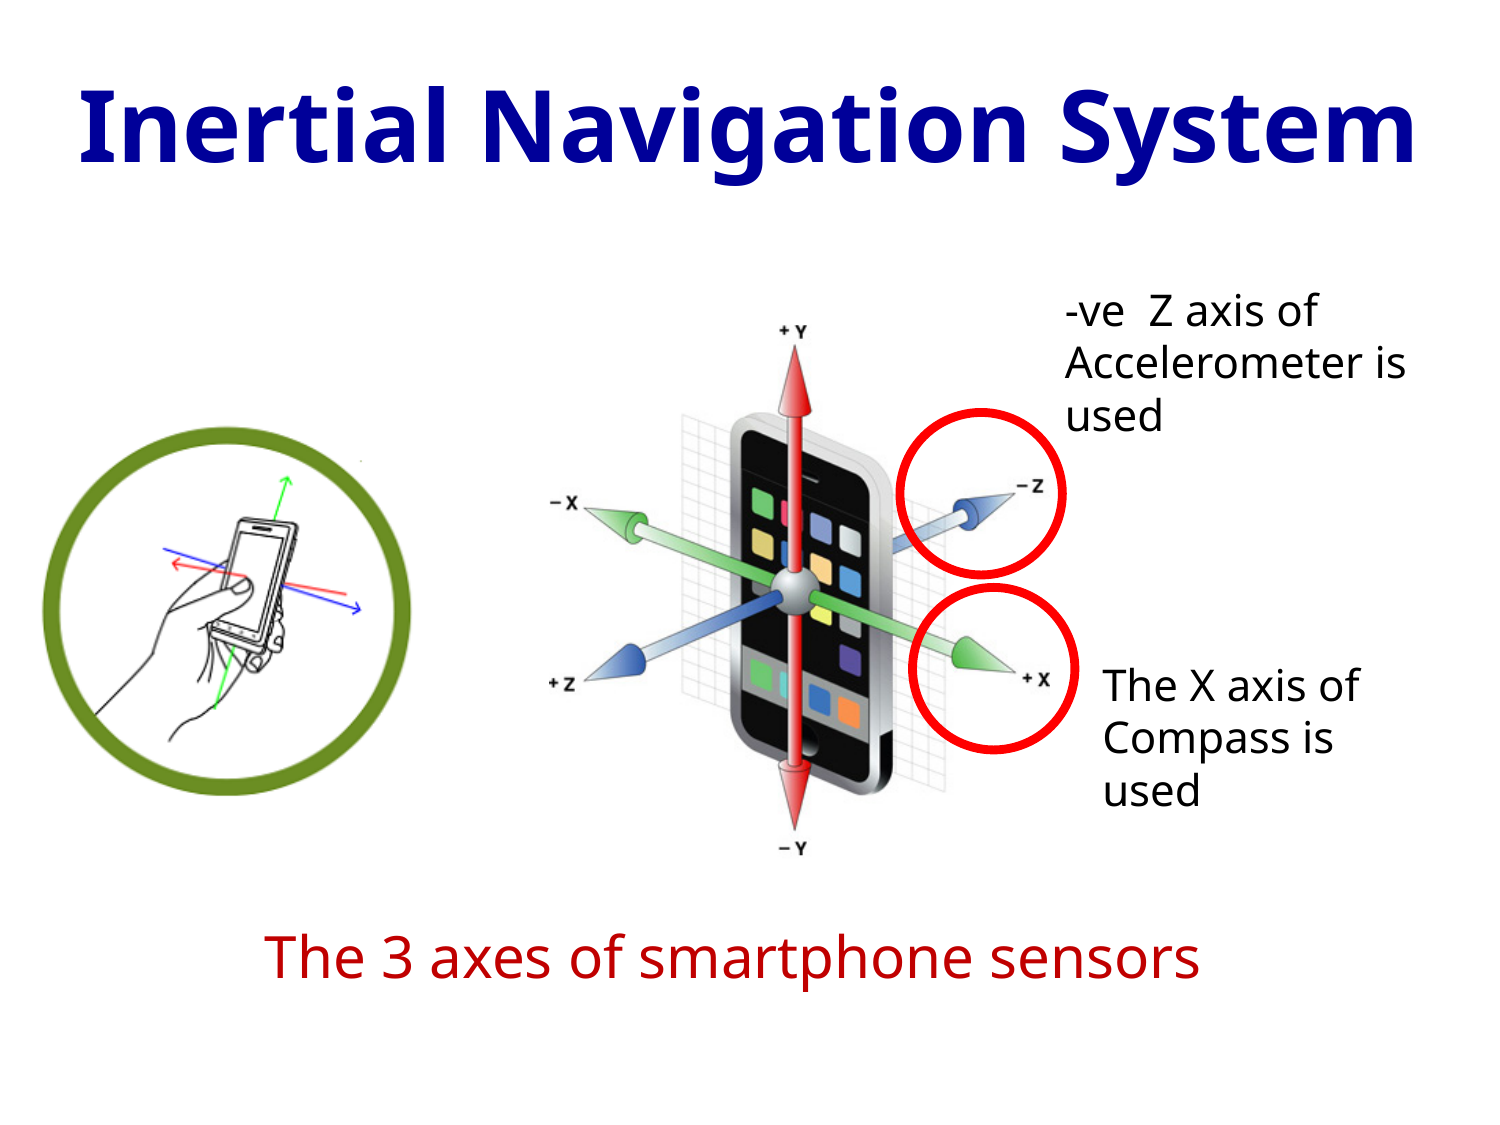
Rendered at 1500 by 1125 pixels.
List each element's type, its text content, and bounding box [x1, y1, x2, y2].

text_box The X axis of Compass is used [1087, 650, 1388, 823]
title Inertial Navigation System [0, 45, 1500, 200]
picture [0, 387, 489, 877]
text_box -ve Z axis of Accelerometer is used [1049, 275, 1438, 448]
text_box [1054, 611, 1078, 727]
text_box The 3 axes of smartphone sensors [249, 912, 1250, 998]
text_box [1054, 453, 1065, 535]
picture [549, 324, 1050, 870]
